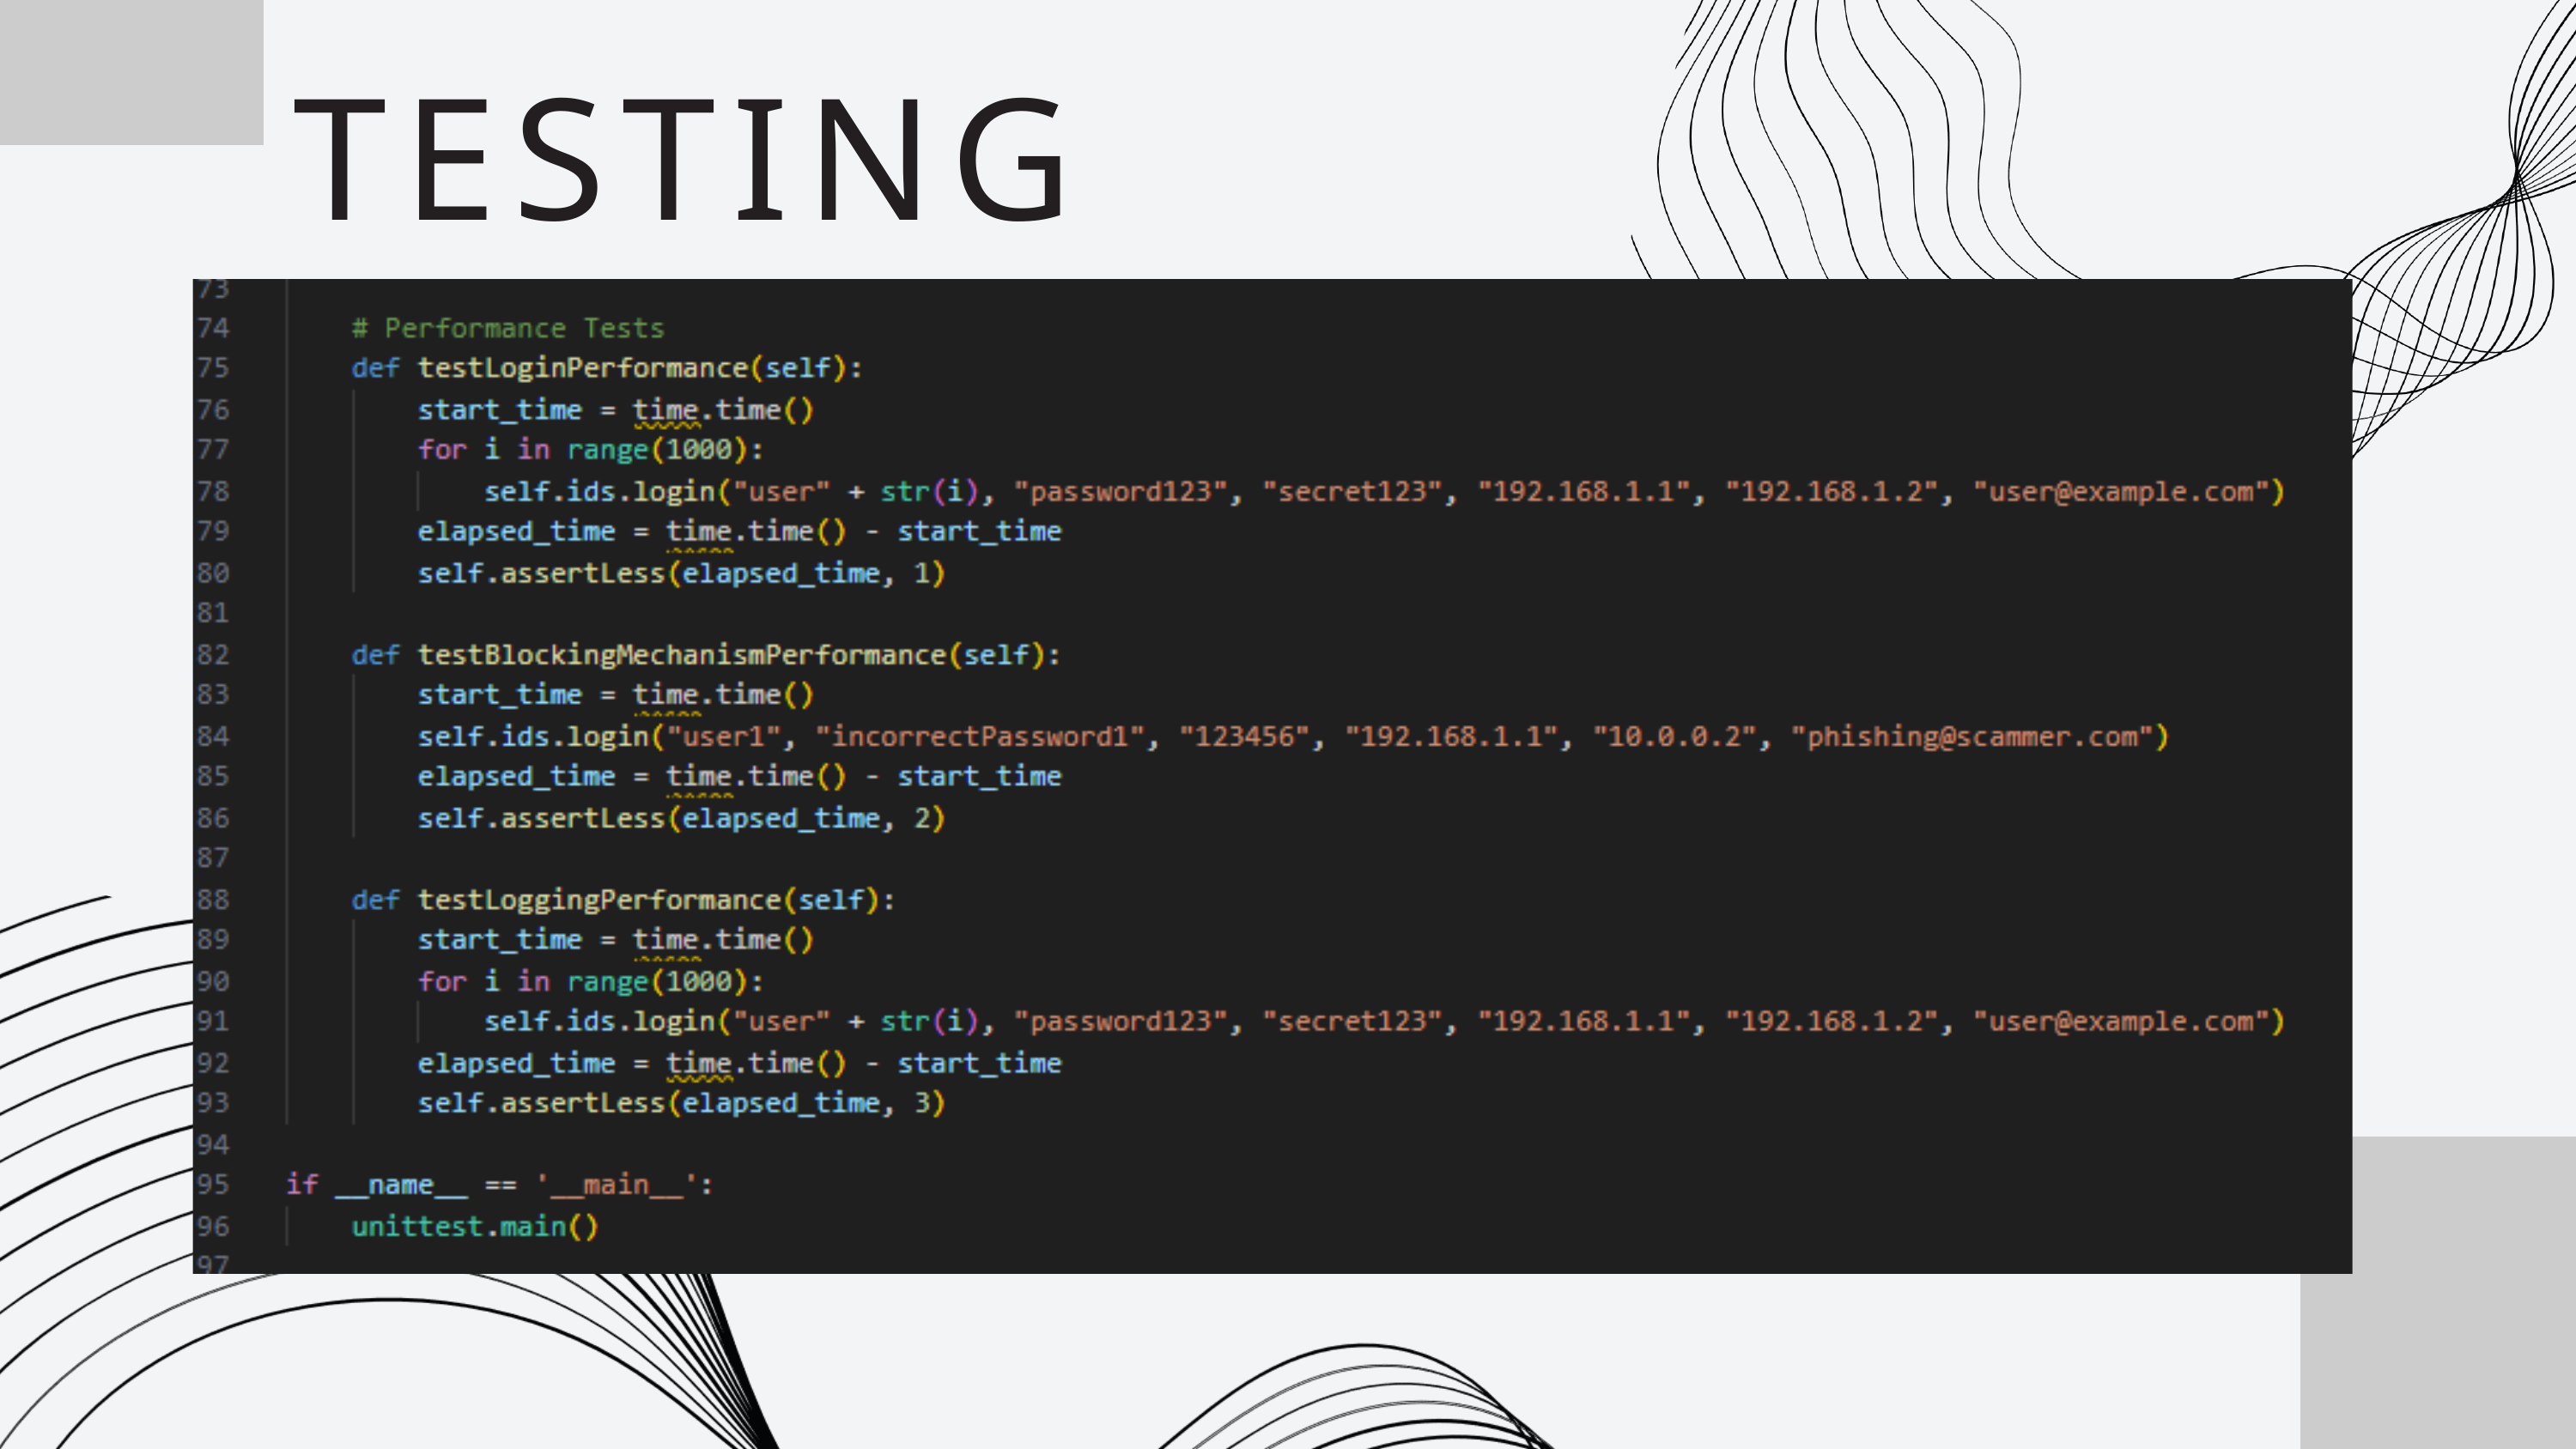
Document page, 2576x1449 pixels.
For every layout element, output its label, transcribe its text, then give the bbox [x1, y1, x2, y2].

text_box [0, 0, 264, 145]
text_box TESTING [292, 21, 1637, 254]
text_box [0, 867, 1817, 1449]
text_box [2300, 1136, 2576, 1449]
text_box [1619, 0, 2576, 654]
text_box [192, 279, 2353, 1274]
